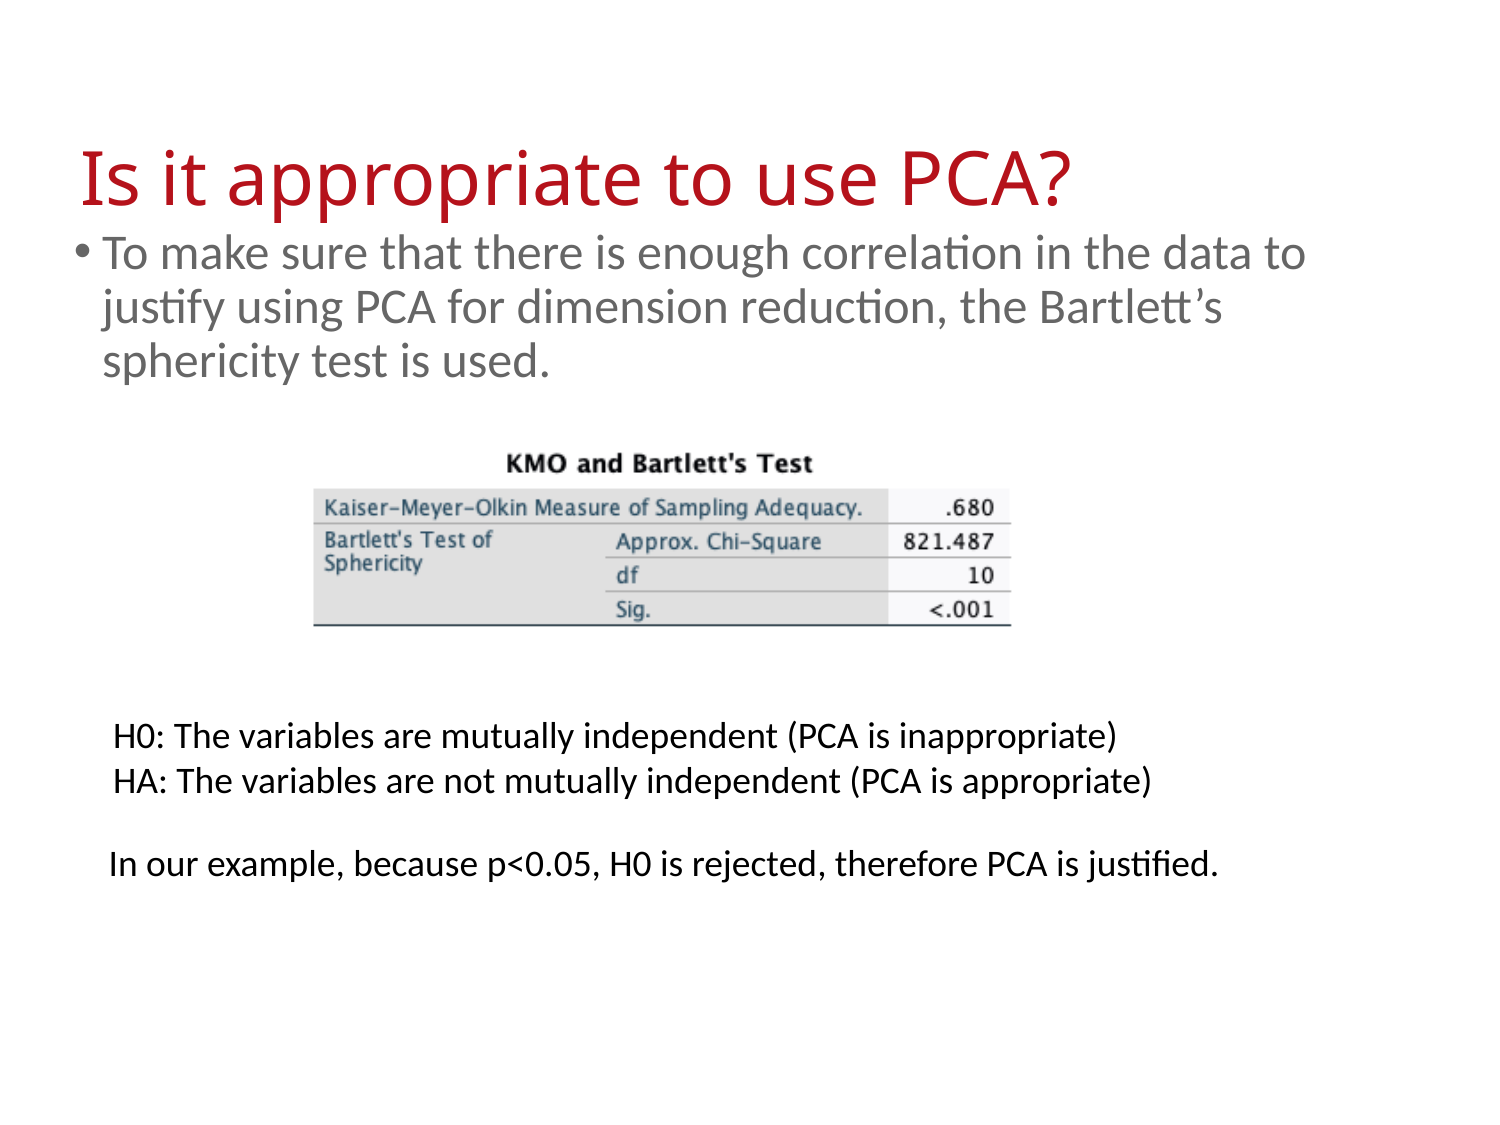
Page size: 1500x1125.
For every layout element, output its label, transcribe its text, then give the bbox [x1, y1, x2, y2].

text_box H0: The variables are mutually independent (PCA is inappropriate) HA: The variables are not mutually independent (PCA is appropriate) [98, 703, 1169, 808]
title Is it appropriate to use PCA? [64, 90, 1176, 218]
picture [305, 439, 1024, 639]
text_box In our example, because p<0.05, H0 is rejected, therefore PCA is justified. [93, 831, 1236, 892]
list To make sure that there is enough correlation in the data to justify using PCA for dimension reduction, the Bartlett’s sphericity test is used. [58, 218, 1441, 845]
